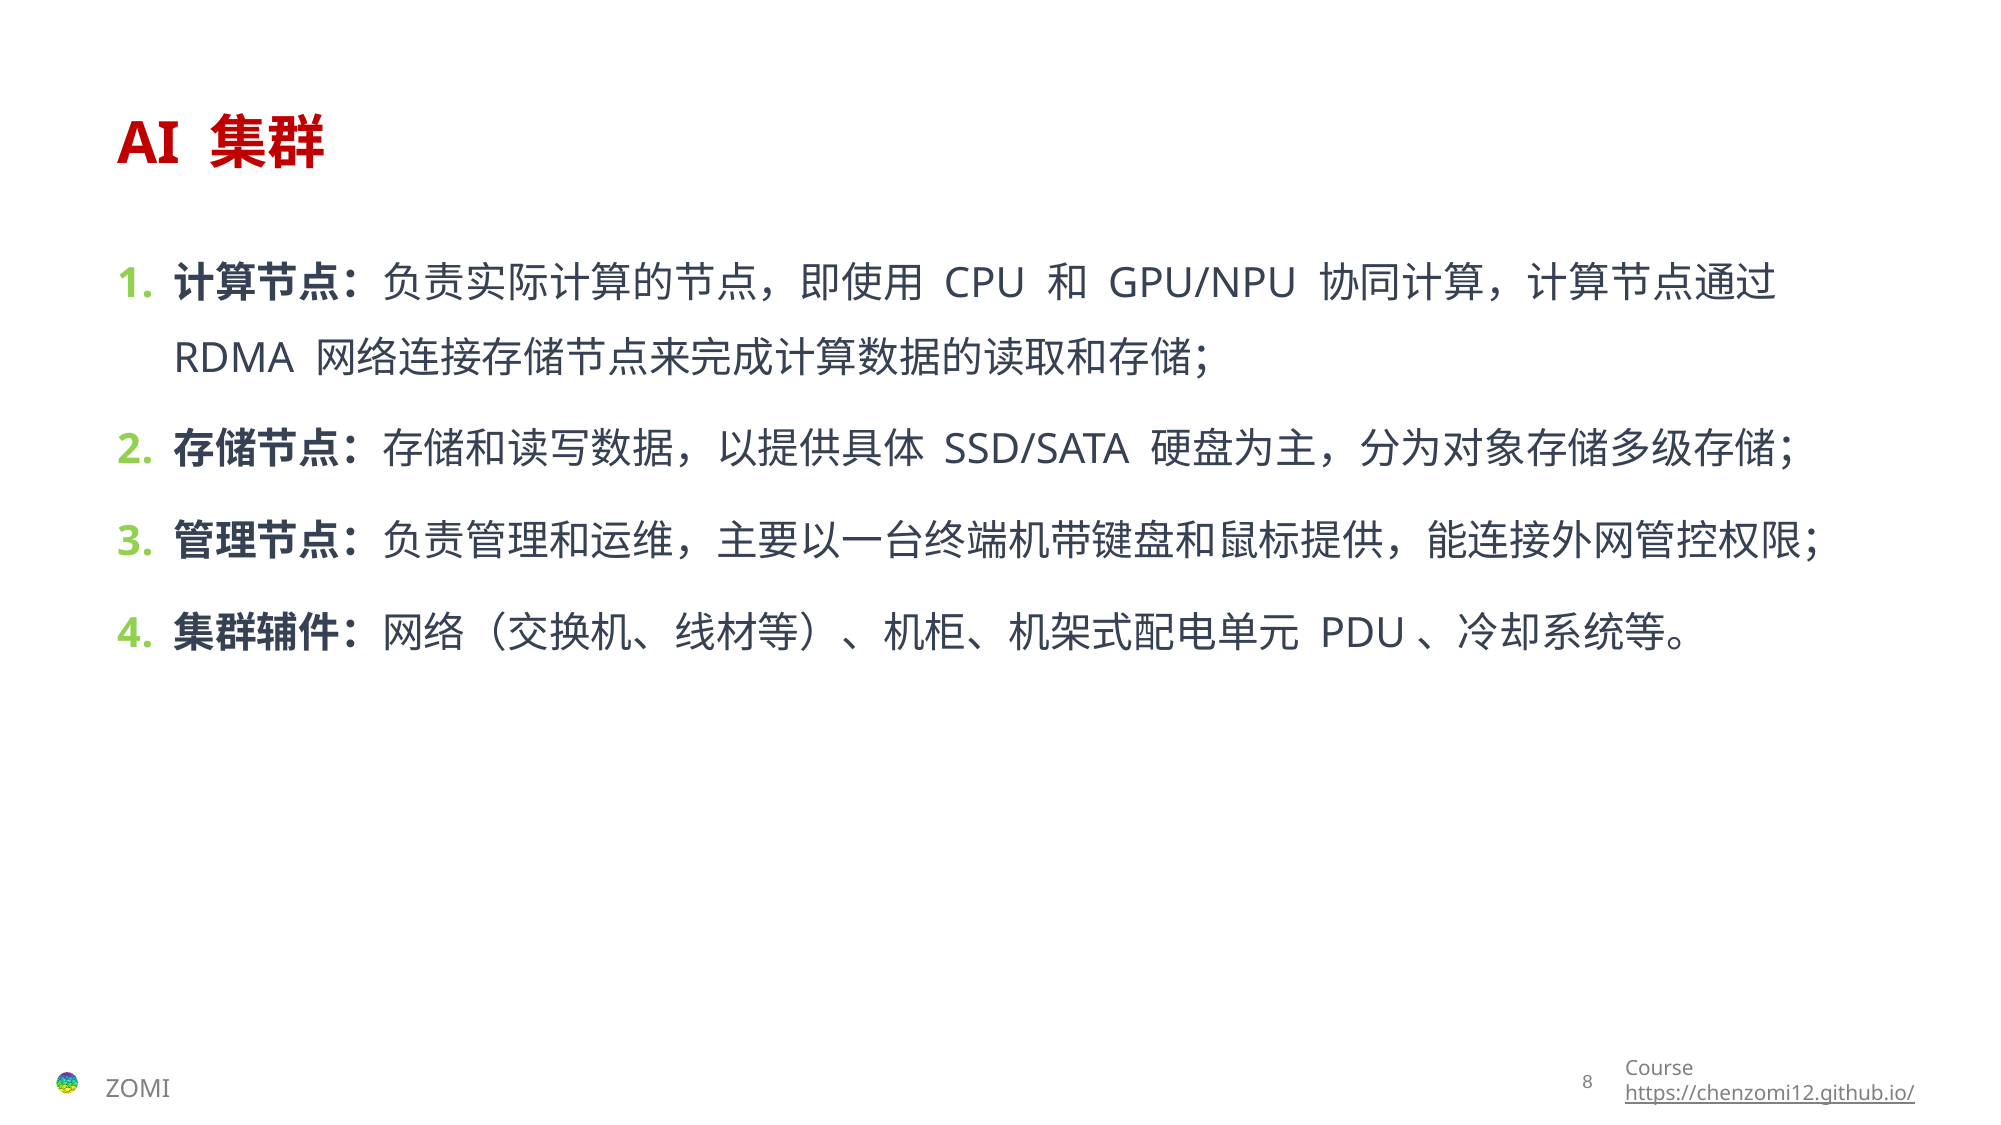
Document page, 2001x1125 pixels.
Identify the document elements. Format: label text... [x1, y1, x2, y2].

list 计算节点：负责实际计算的节点，即使用 CPU 和 GPU/NPU 协同计算，计算节点通过 RDMA 网络连接存储节点来完成计算数据的读取和存储； 存储节点：存储和读写数据，以提供具体 SSD/SATA 硬盘为主，分为对象存储多级存储； 管理节点：负责管理和运维，主要以一台终端机带键盘和鼠标提供，能连接外网管控权限； 集群辅件：网络（交换机、线材等）、机柜、机架式配电单元 PDU、冷却系统等。 [102, 223, 1901, 1043]
picture [57, 1073, 77, 1093]
title AI 集群 [102, 91, 1901, 189]
